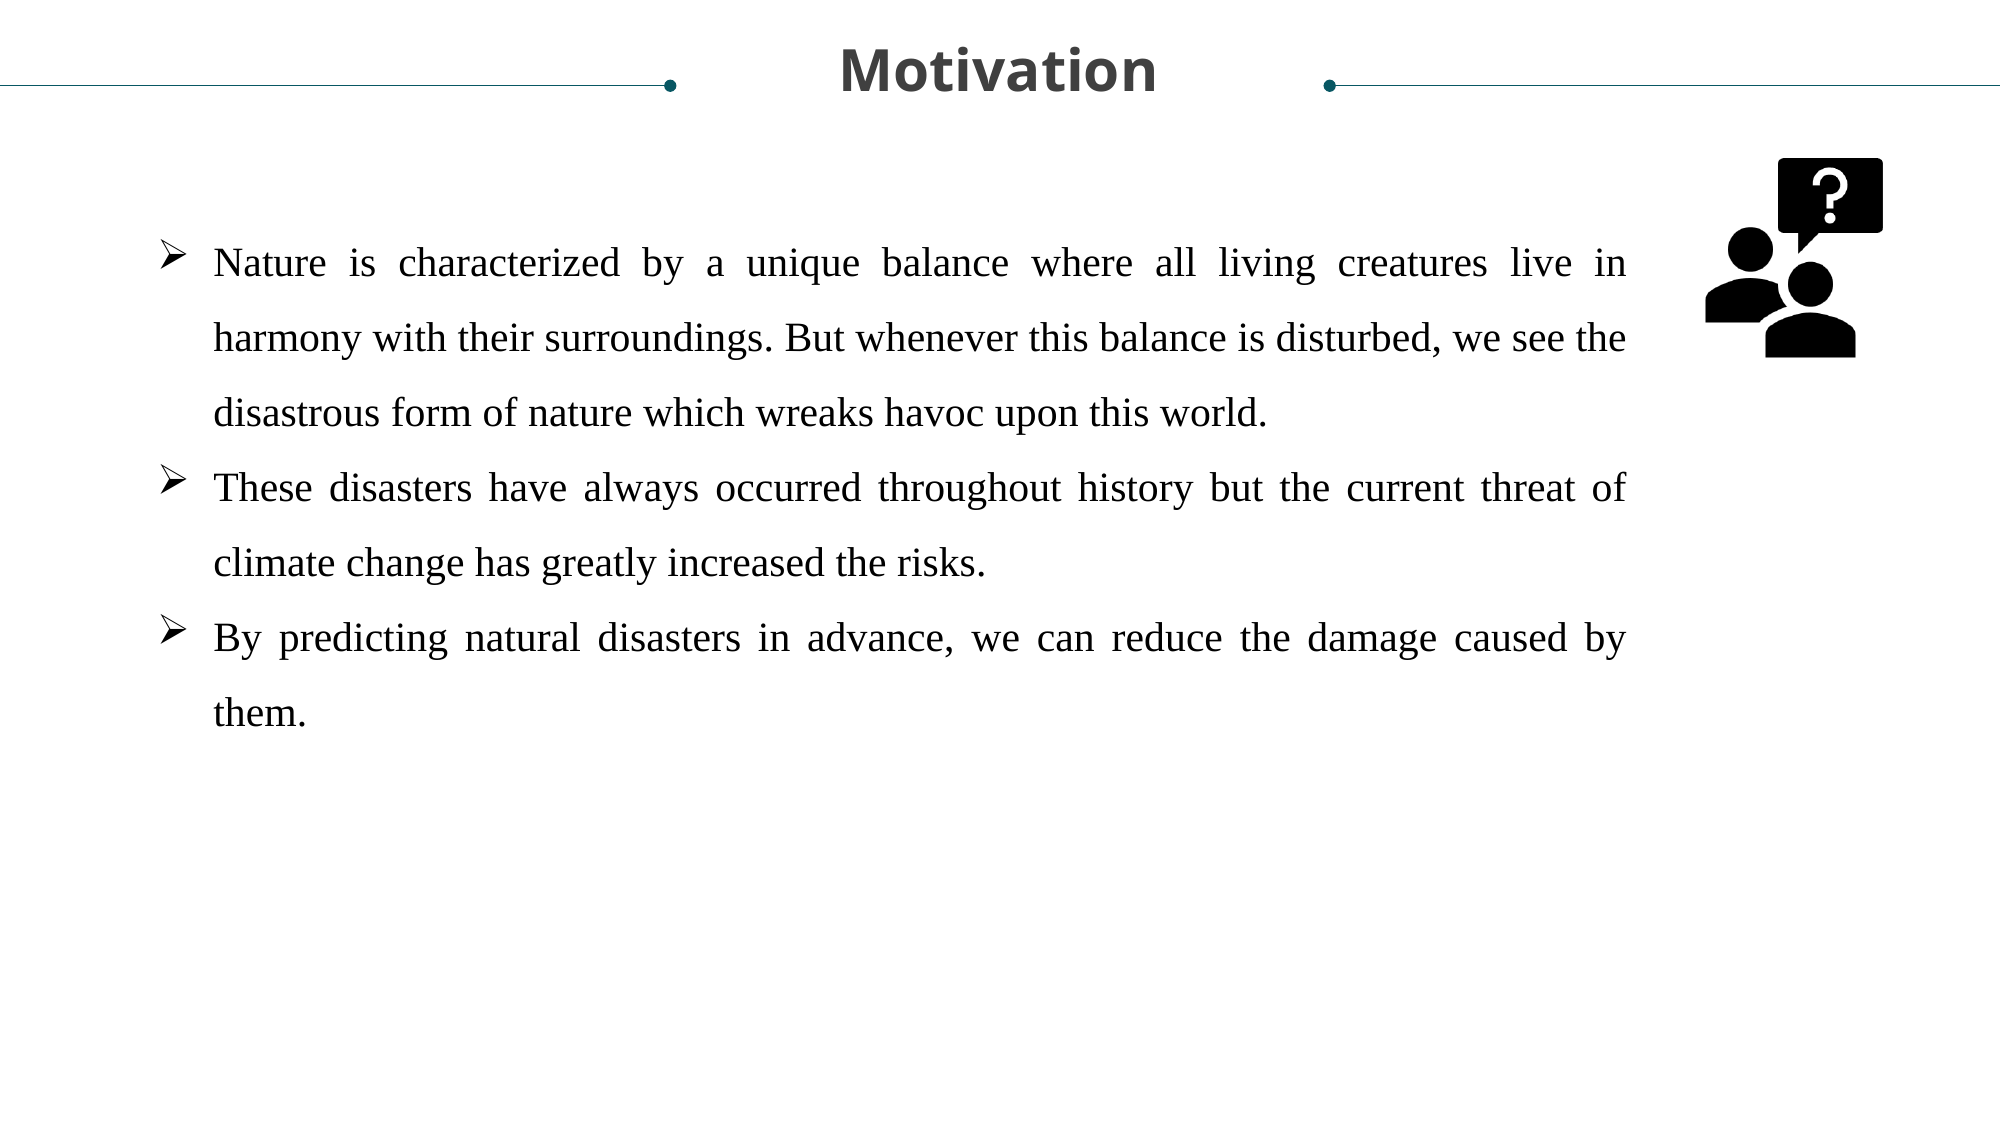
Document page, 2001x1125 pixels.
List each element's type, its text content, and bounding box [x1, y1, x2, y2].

picture [1674, 138, 1914, 377]
text_box Motivation [35, 40, 1961, 174]
text_box Nature is characterized by a unique balance where all living creatures live in harmony with their surroundings. But whenever this balance is disturbed, we see the disastrous form of nature which wreaks havoc upon this world. These disasters have always occurred throughout history but the current threat of climate change has greatly increased the risks. By predicting natural disasters in advance, we can reduce the damage caused by them. [142, 202, 1644, 743]
